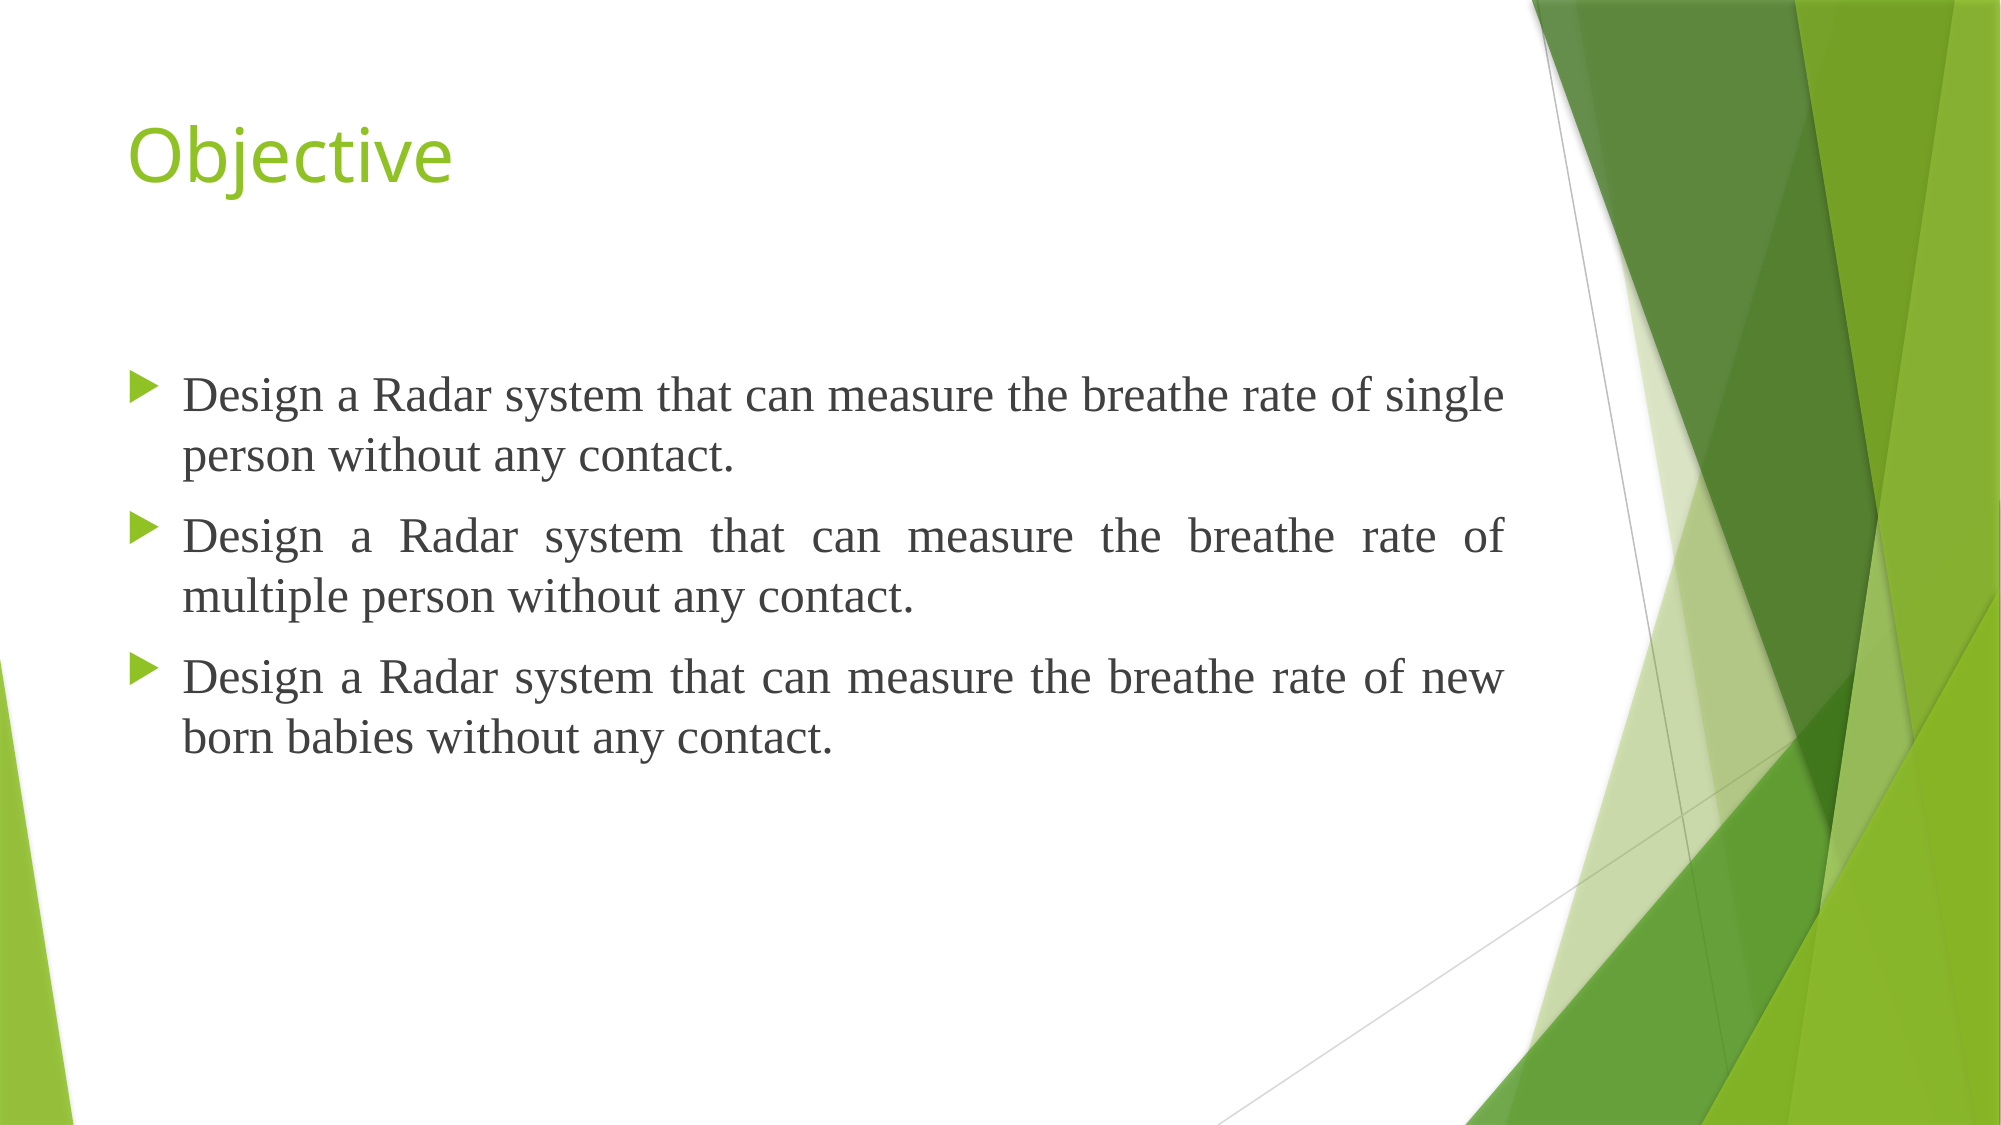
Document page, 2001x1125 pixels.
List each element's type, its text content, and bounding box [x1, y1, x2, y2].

list Design a Radar system that can measure the breathe rate of single person without any contact. Design a Radar system that can measure the breathe rate of multiple person without any contact. Design a Radar system that can measure the breathe rate of new born babies without any contact. [111, 354, 1522, 809]
title Objective [111, 99, 1522, 317]
